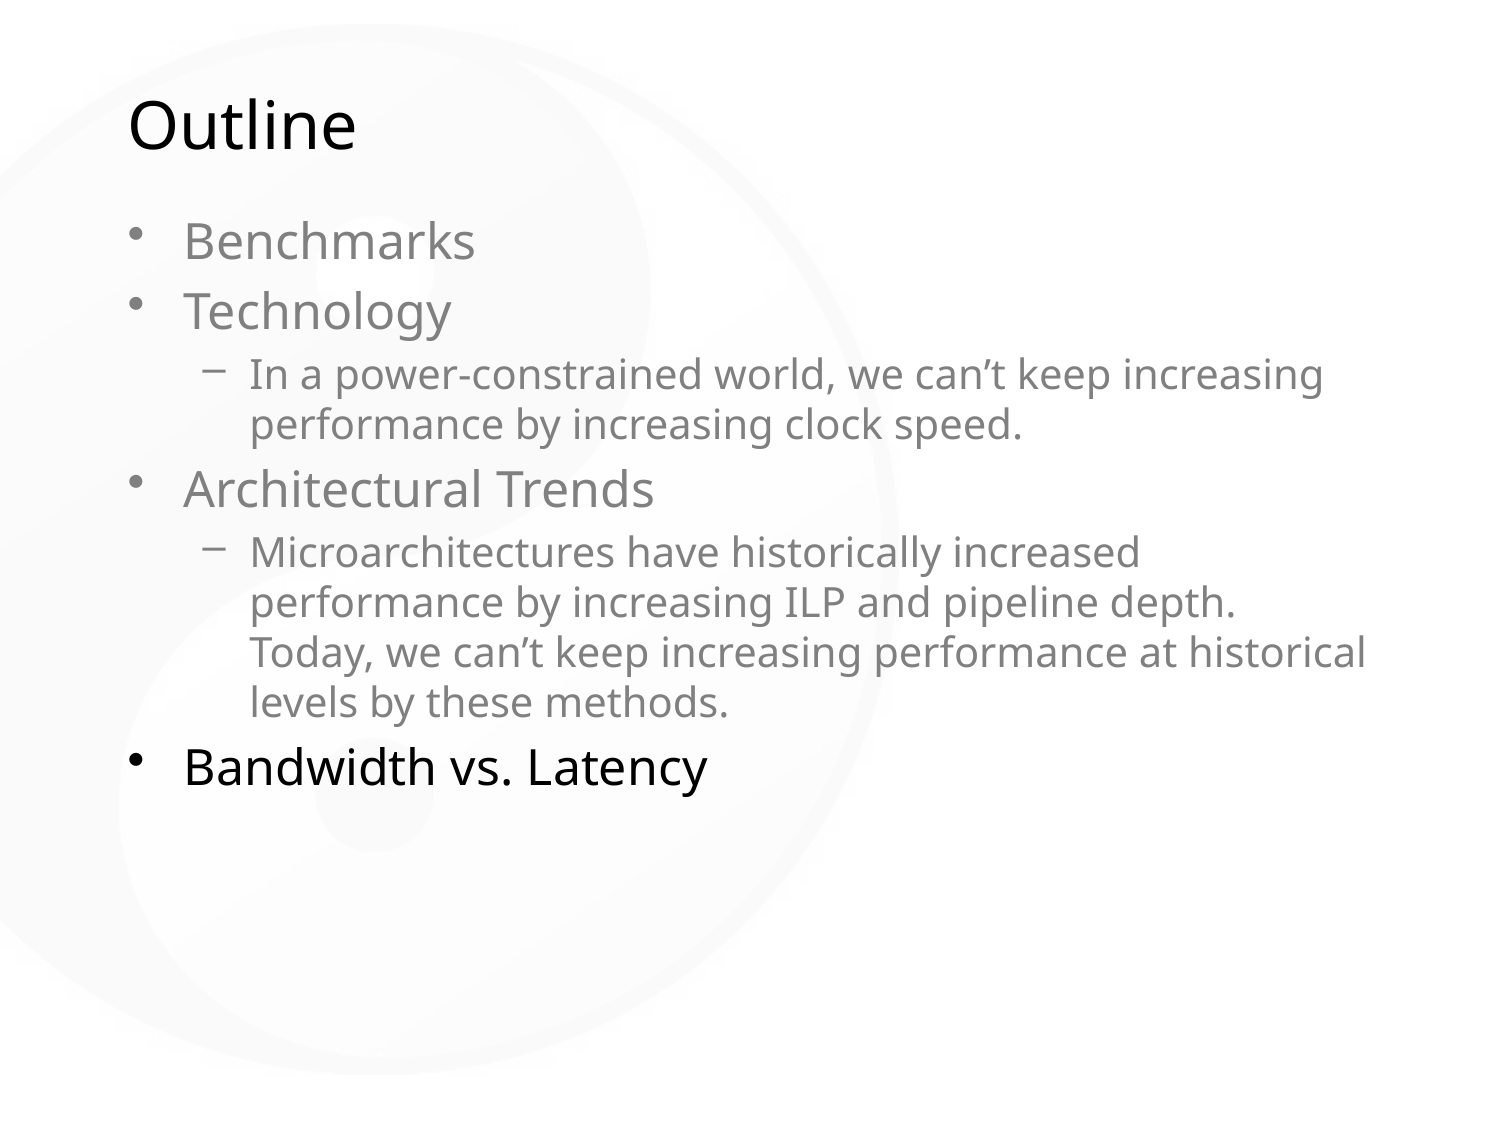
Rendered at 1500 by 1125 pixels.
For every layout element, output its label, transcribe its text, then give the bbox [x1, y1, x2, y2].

title Outline [112, 60, 1388, 186]
list Benchmarks Technology In a power-constrained world, we can’t keep increasing performance by increasing clock speed. Architectural Trends Microarchitectures have historically increased performance by increasing ILP and pipeline depth. Today, we can’t keep increasing performance at historical levels by these methods. Bandwidth vs. Latency [112, 201, 1388, 1038]
